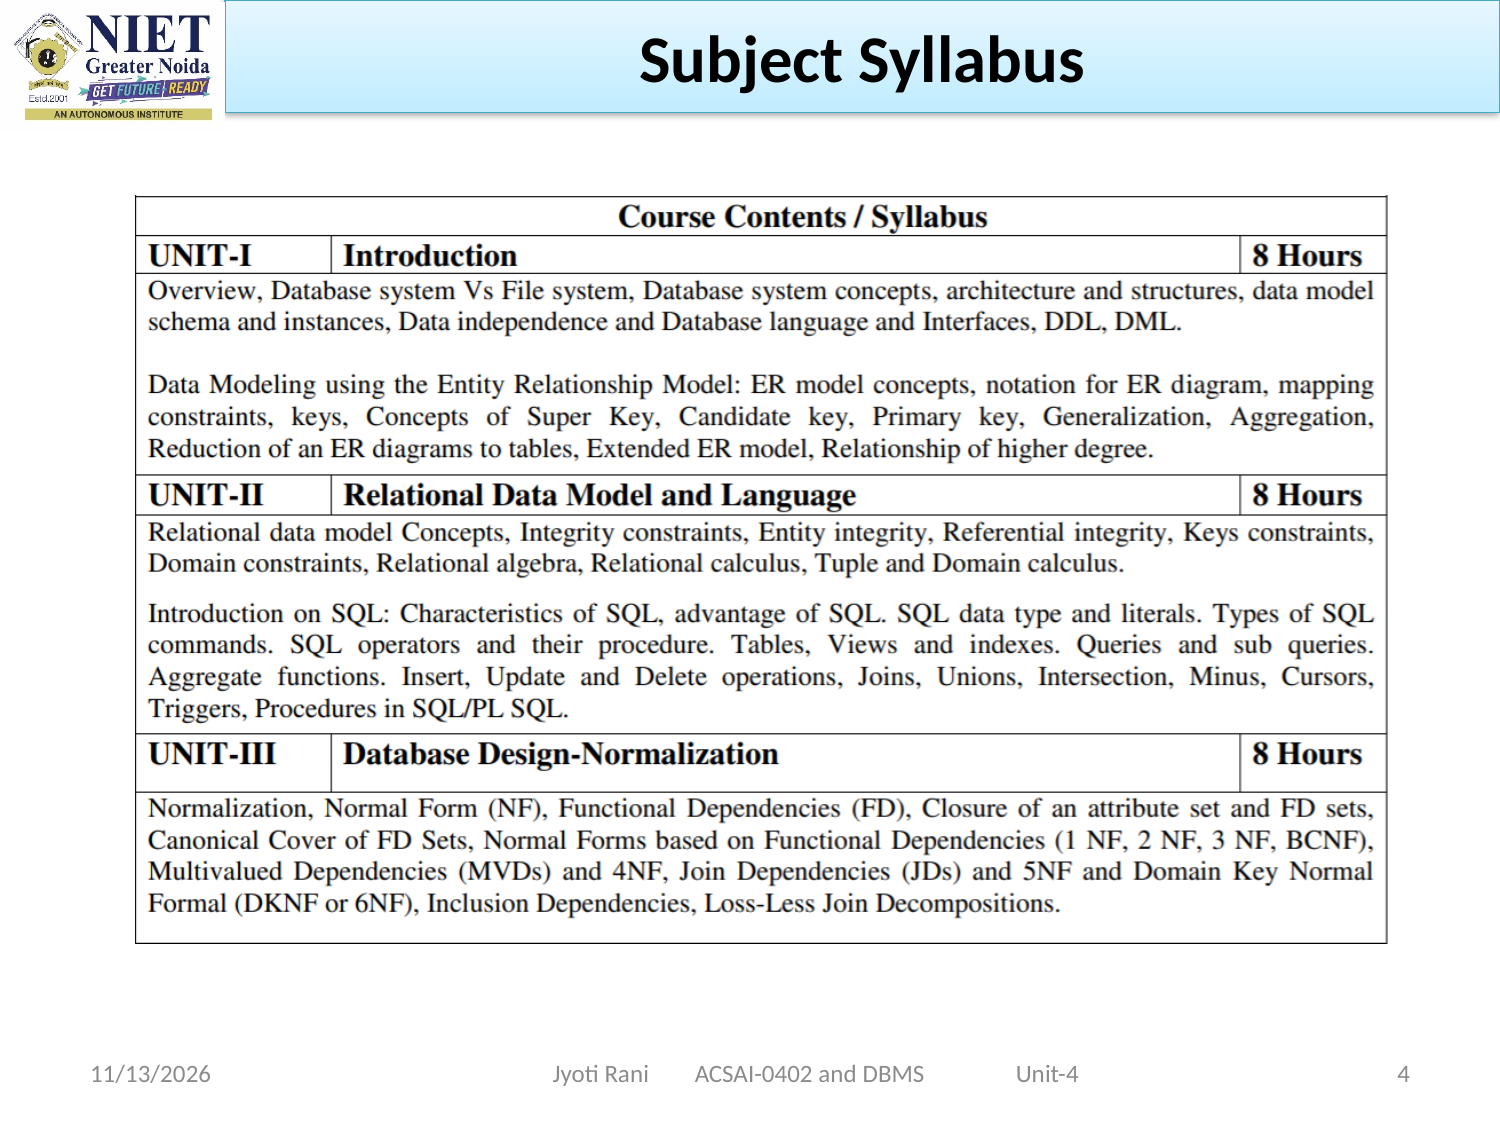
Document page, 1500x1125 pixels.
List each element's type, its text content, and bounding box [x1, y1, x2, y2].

picture [135, 195, 1388, 944]
picture [0, 2, 226, 131]
slide_number 4 [1074, 1042, 1425, 1103]
footer Jyoti Rani ACSAI-0402 and DBMS Unit-4 [375, 1042, 1074, 1103]
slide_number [75, 1042, 375, 1103]
text_box Subject Syllabus [224, 0, 1500, 113]
